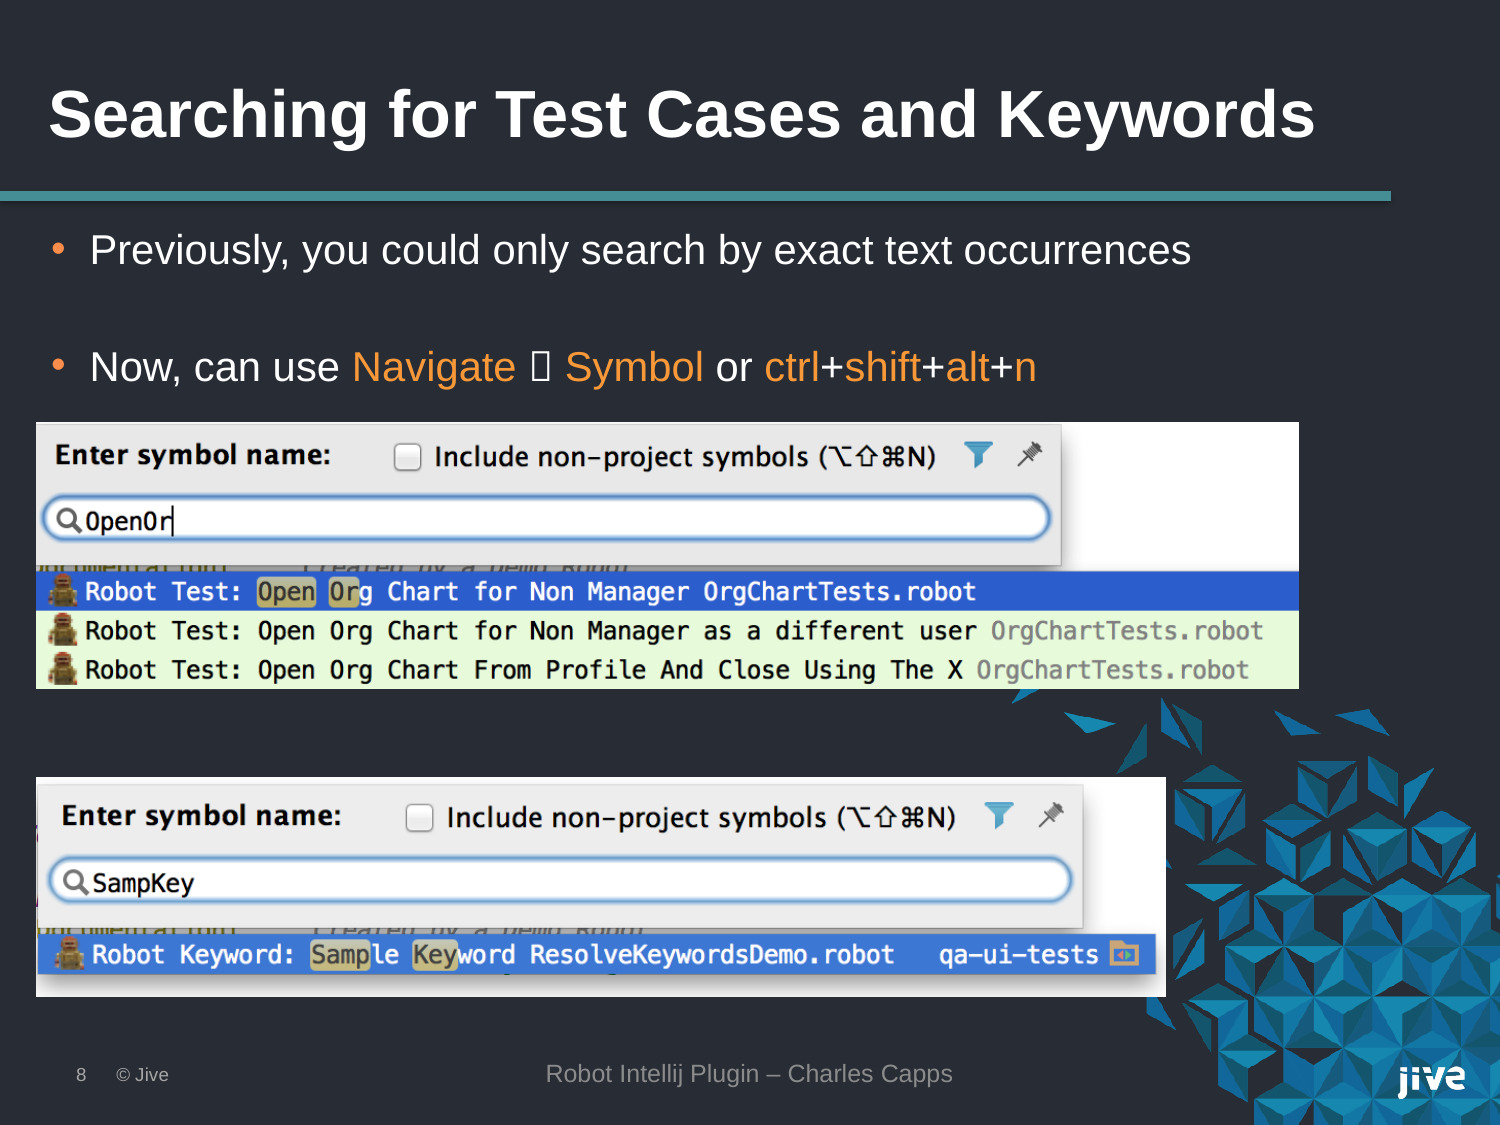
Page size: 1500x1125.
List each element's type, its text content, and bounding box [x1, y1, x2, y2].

footer Robot Intellij Plugin – Charles Capps [512, 1042, 988, 1103]
picture [35, 777, 1166, 997]
title Searching for Test Cases and Keywords [33, 26, 1425, 196]
picture [35, 422, 1299, 689]
list Previously, you could only search by exact text occurrences Now, can use Navigate  Symbol or ctrl+shift+alt+n [36, 222, 1394, 813]
